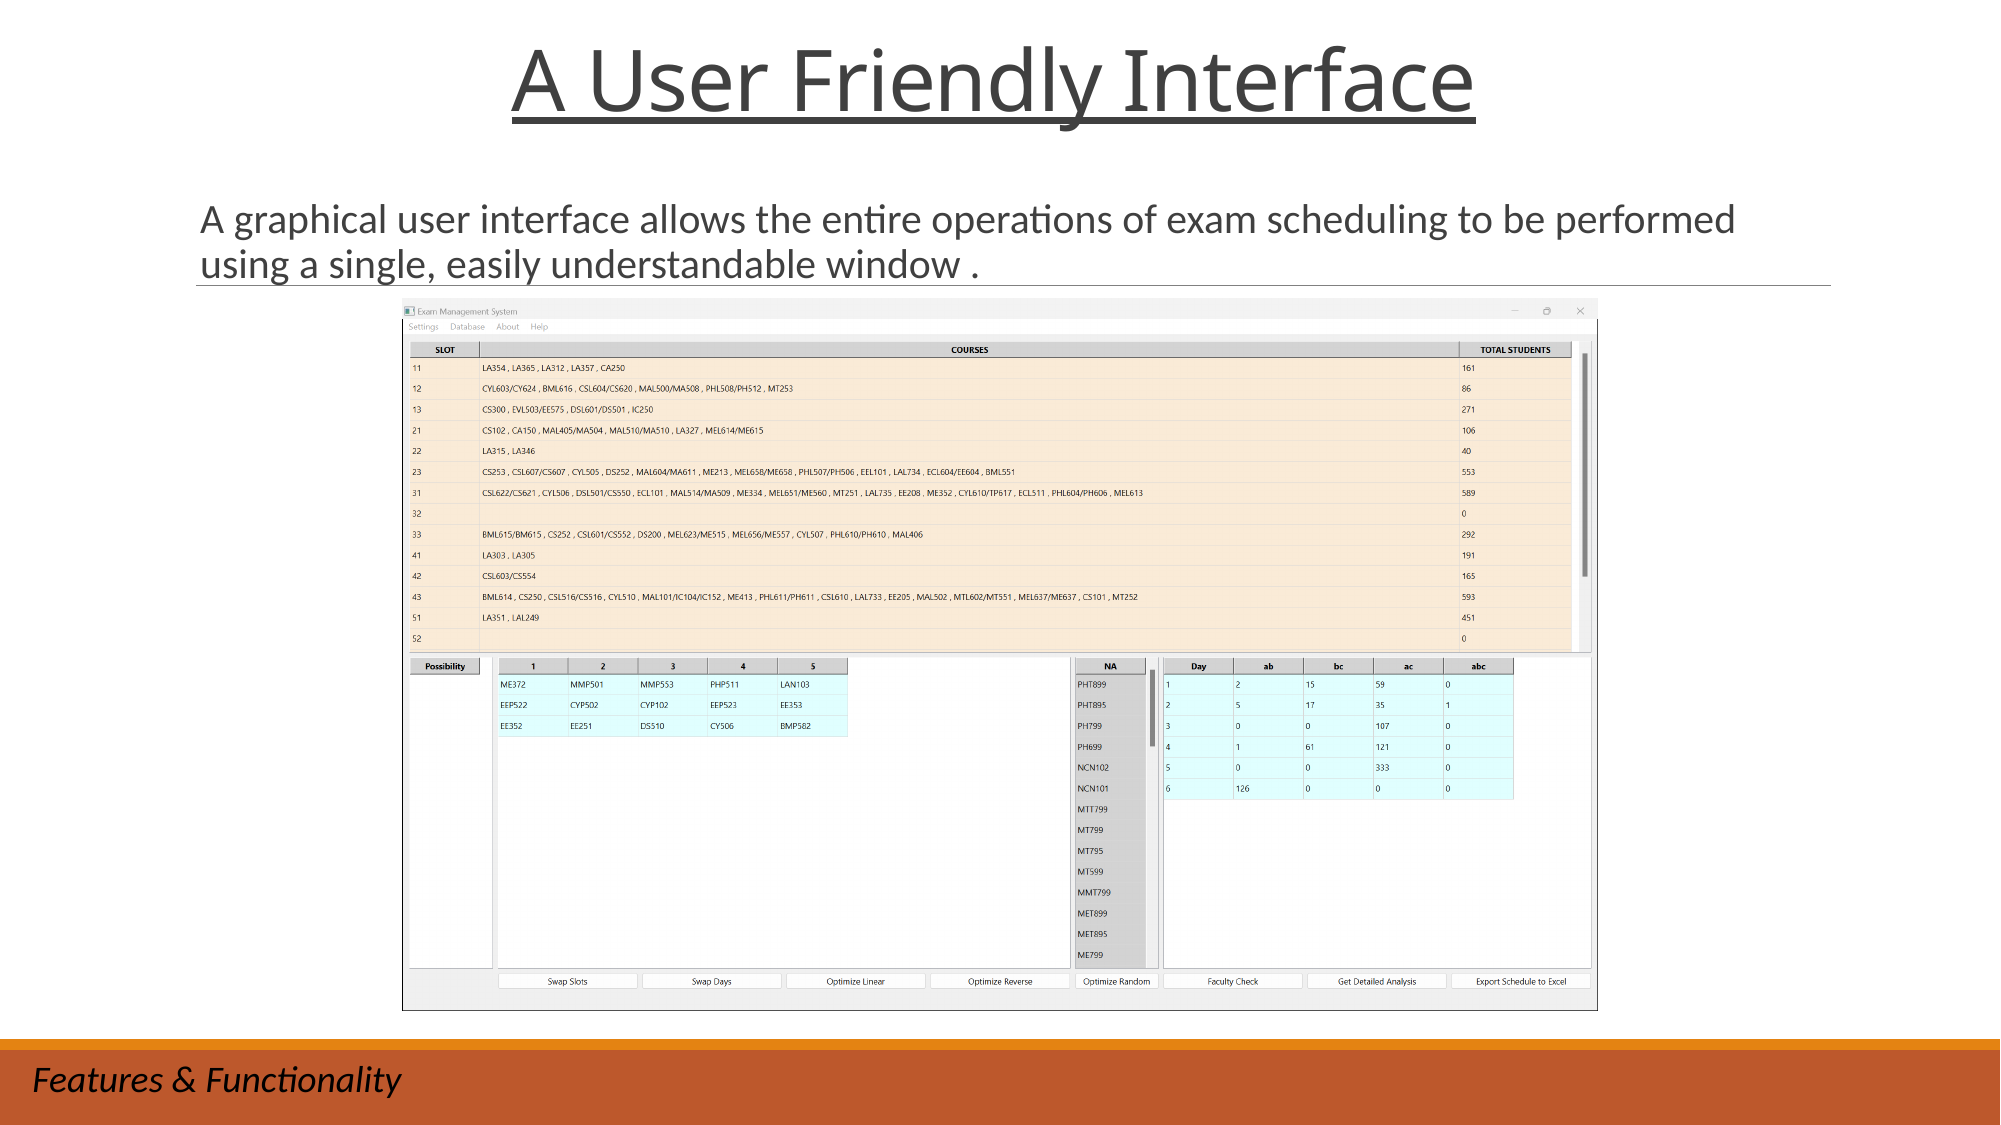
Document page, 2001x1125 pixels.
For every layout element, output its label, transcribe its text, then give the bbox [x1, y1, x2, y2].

text_box Features & Functionality [17, 1047, 424, 1108]
title A User Friendly Interface [496, 0, 1504, 137]
picture [402, 298, 1598, 1011]
list A graphical user interface allows the entire operations of exam scheduling to be performed using a single, easily understandable window . [185, 190, 1836, 319]
